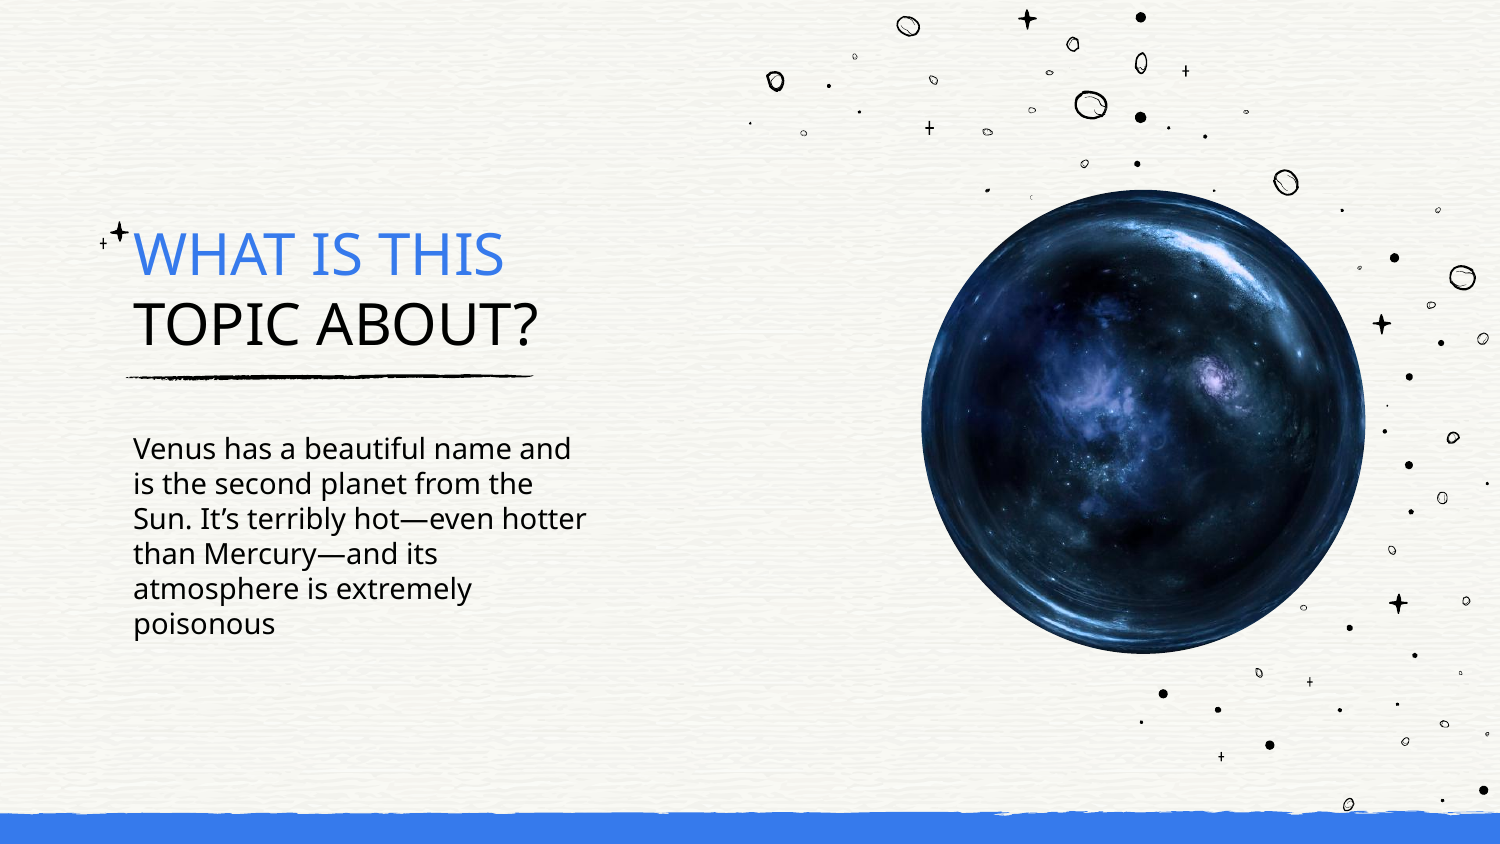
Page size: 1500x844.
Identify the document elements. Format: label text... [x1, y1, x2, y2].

text_box [1000, 811, 1010, 815]
picture [0, 0, 1500, 815]
title WHAT IS THIS TOPIC ABOUT? [118, 202, 702, 381]
picture [1345, 800, 1352, 807]
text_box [99, 221, 130, 250]
text_box [125, 374, 534, 381]
subtitle Venus has a beautiful name and is the second planet from the Sun. It’s terribly hot—even hotter than Mercury—and its atmosphere is extremely poisonous [118, 429, 608, 642]
